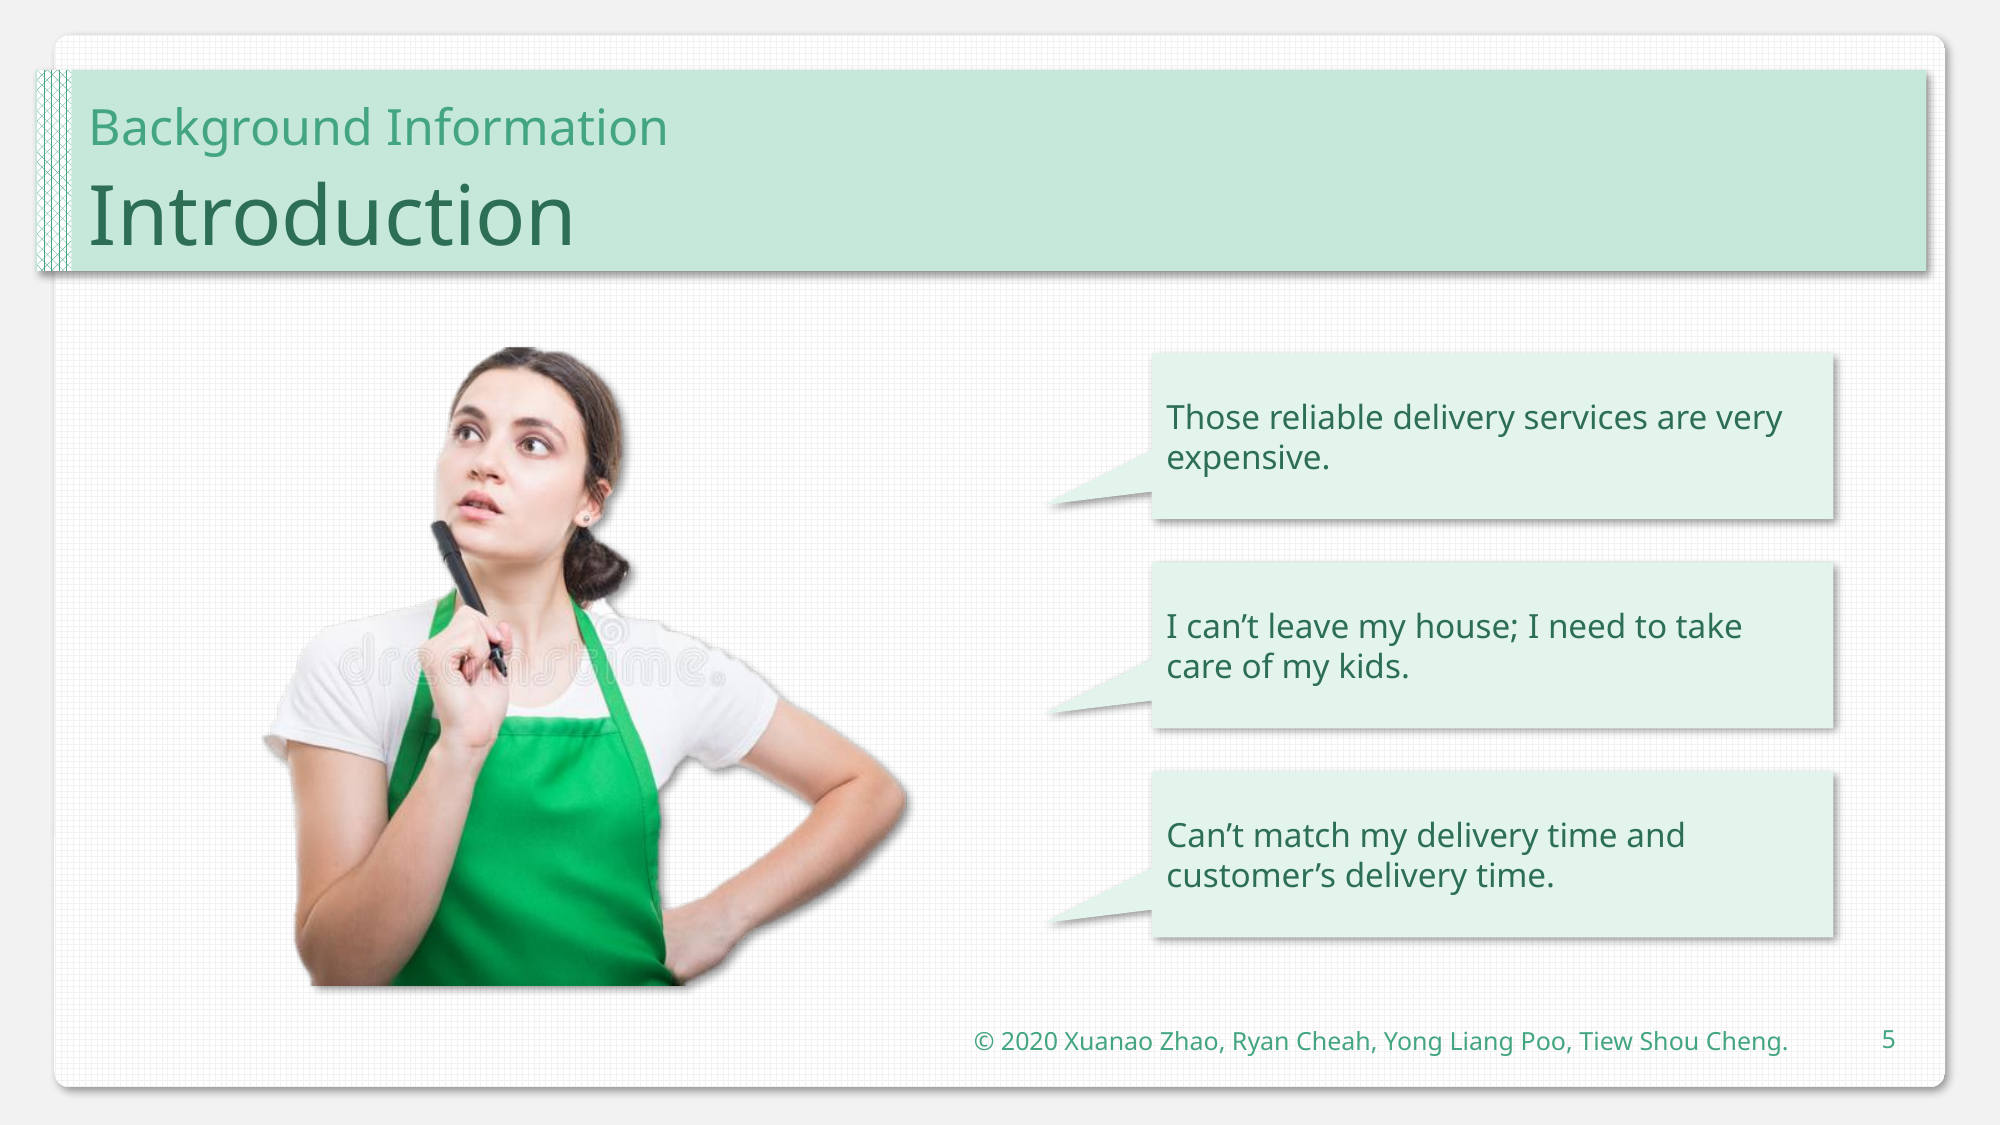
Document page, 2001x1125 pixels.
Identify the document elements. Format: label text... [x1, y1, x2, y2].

picture [259, 320, 942, 986]
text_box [1151, 353, 1834, 938]
list Introduction [73, 163, 1927, 271]
slide_number 5 [1822, 1010, 1911, 1071]
list Background Information [73, 81, 1927, 163]
footer © 2020 Xuanao Zhao, Ryan Cheah, Yong Liang Poo, Tiew Shou Cheng. [816, 1010, 1806, 1071]
